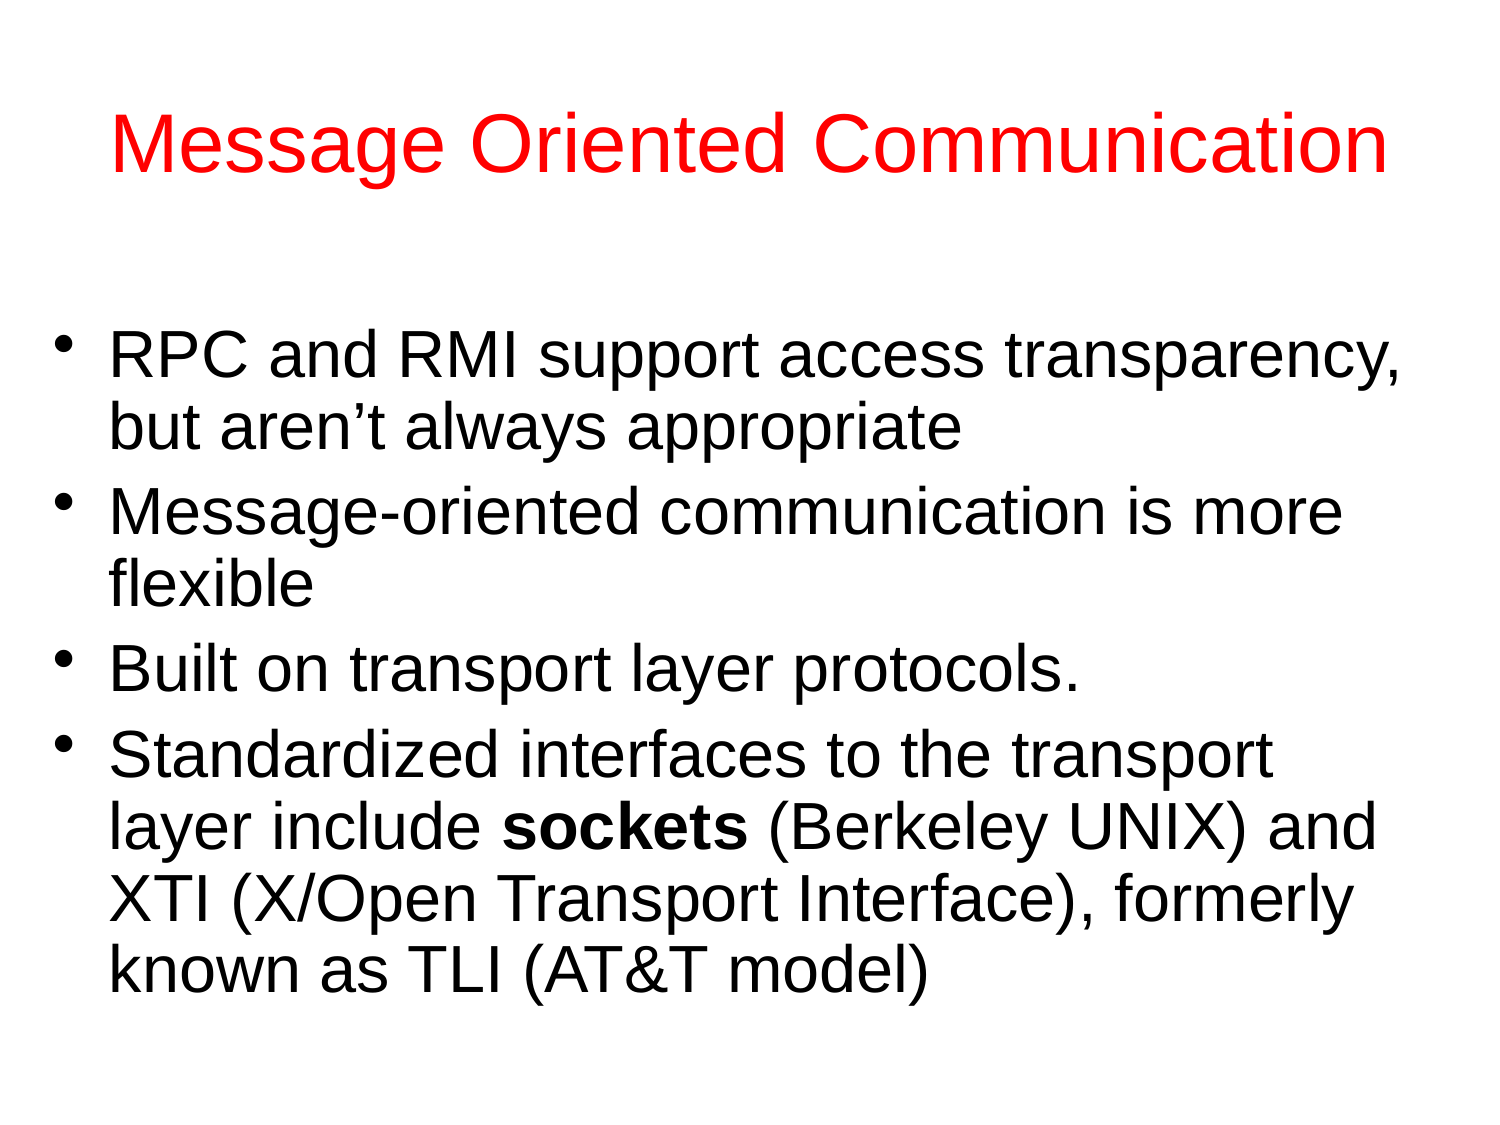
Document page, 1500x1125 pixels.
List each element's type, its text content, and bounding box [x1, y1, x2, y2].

list RPC and RMI support access transparency, but aren’t always appropriate Message-oriented communication is more flexible Built on transport layer protocols. Standardized interfaces to the transport layer include sockets (Berkeley UNIX) and XTI (X/Open Transport Interface), formerly known as TLI (AT&T model) [37, 312, 1451, 1056]
title Message Oriented Communication [74, 44, 1426, 233]
